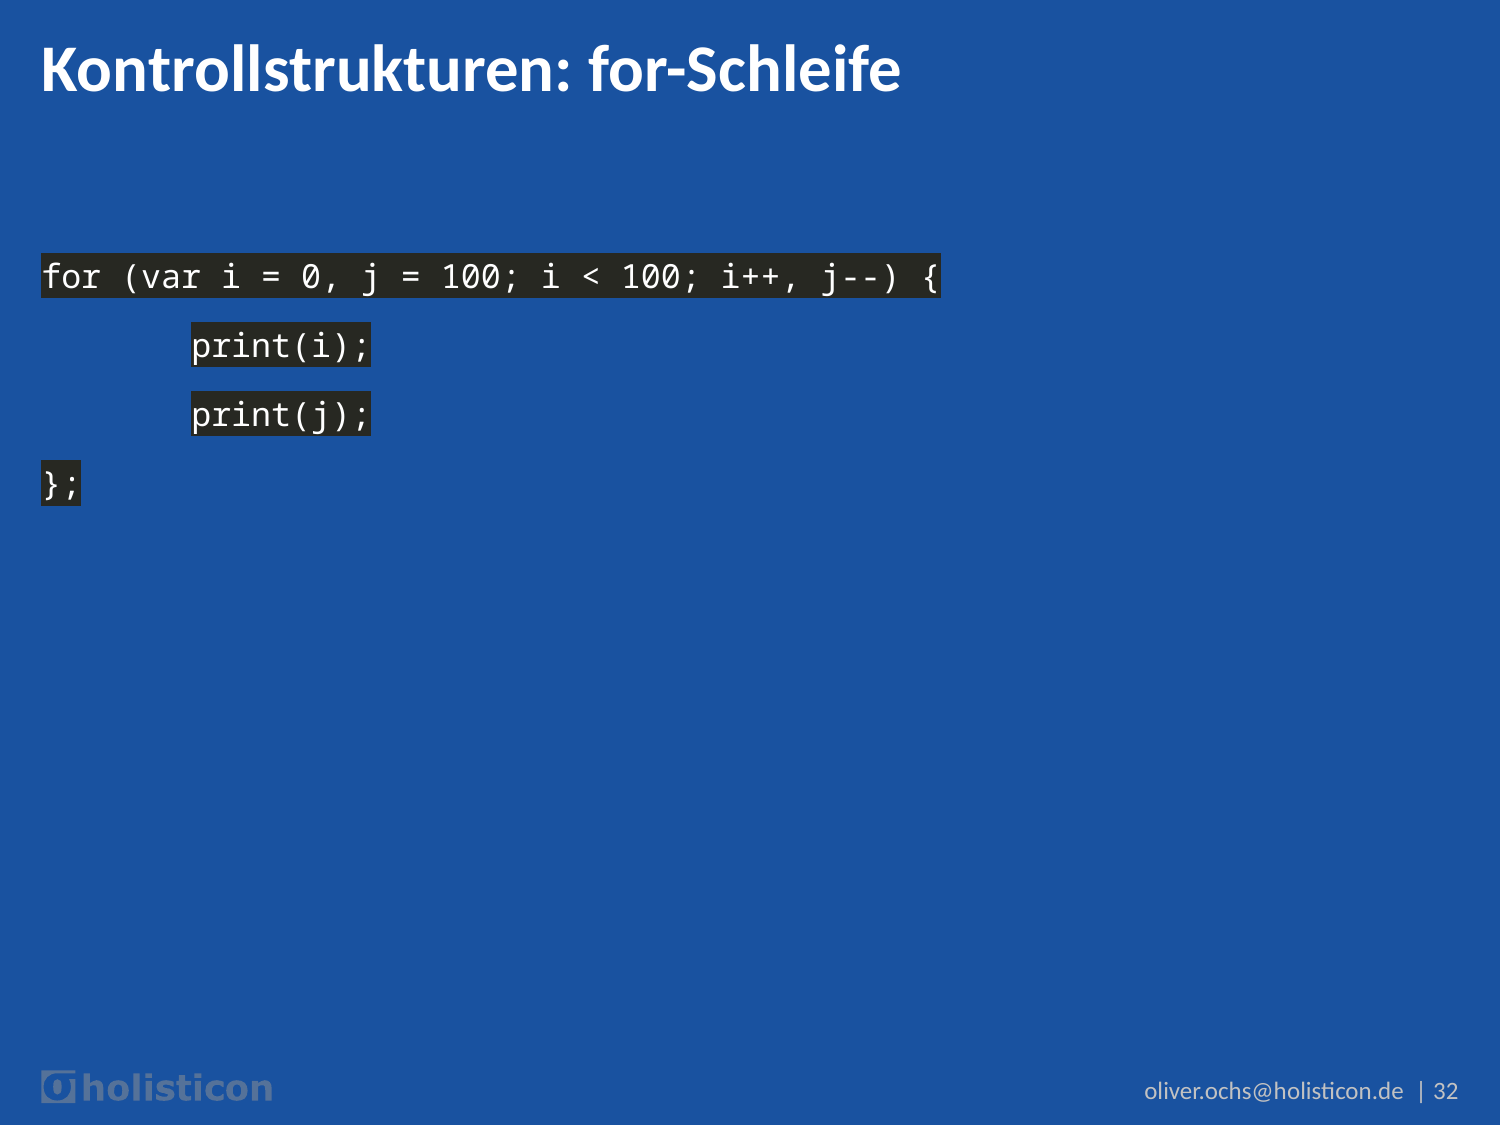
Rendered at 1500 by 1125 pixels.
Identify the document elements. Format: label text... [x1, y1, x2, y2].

title Kontrollstrukturen: for-Schleife [41, 24, 1436, 188]
list for (var i = 0, j = 100; i < 100; i++, j--) { print(i); print(j); }; [41, 255, 1436, 973]
